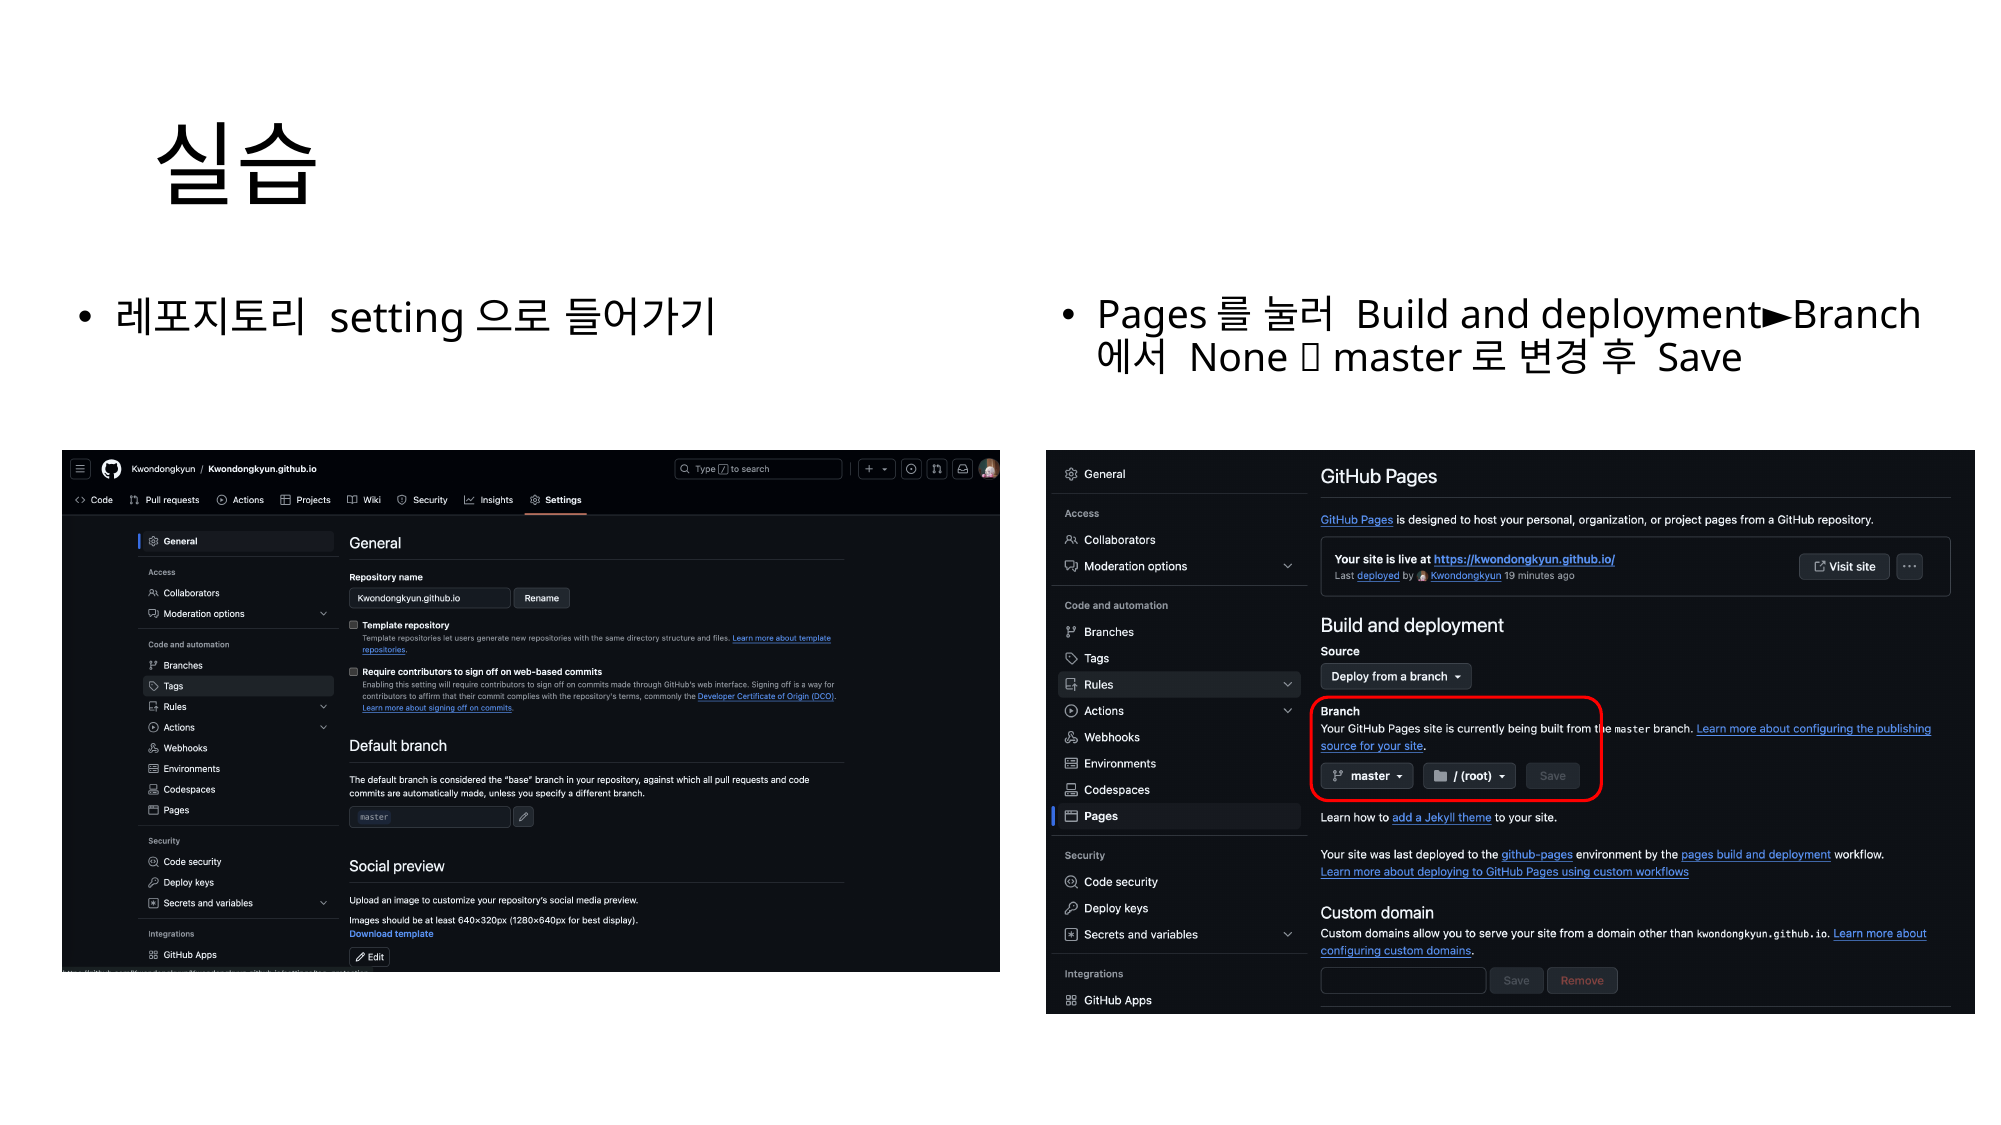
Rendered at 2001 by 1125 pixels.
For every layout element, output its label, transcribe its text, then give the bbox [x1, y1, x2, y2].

text_box Pages를 눌러 Build and deployment►Branch에서 None  master로 변경 후 Save [1046, 287, 1975, 424]
picture [1046, 450, 1976, 1014]
list 레포지토리 setting으로 들어가기 [62, 288, 756, 365]
picture [62, 450, 1001, 972]
title 실습 [137, 59, 1863, 278]
